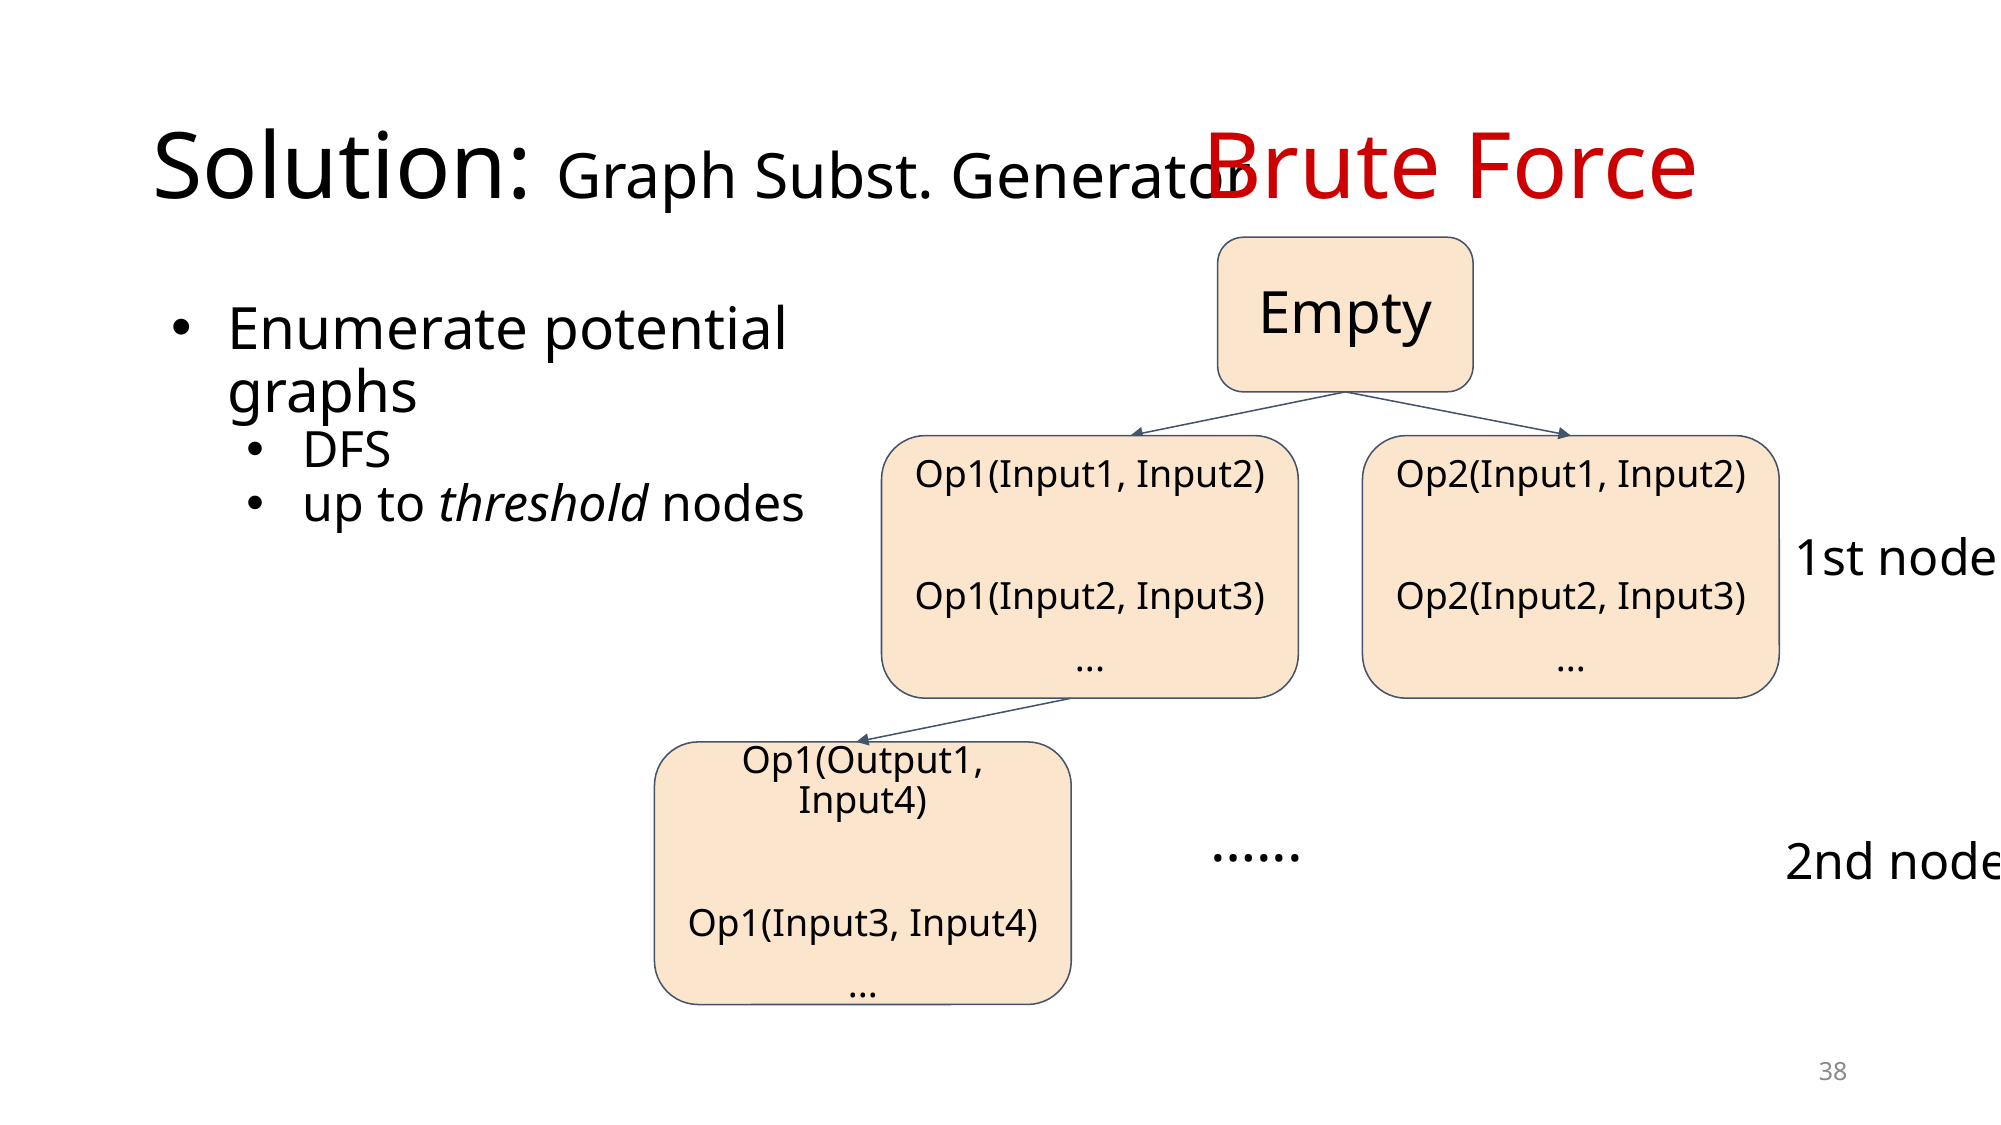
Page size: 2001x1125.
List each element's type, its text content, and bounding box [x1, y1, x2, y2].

list Enumerate potential graphs DFS up to threshold nodes [137, 291, 932, 571]
title Brute Force [1187, 59, 1928, 278]
list 2nd node [1770, 829, 2000, 1047]
list …... [1120, 804, 1571, 1022]
text_box Op1(Input1, Input2) Op1(Input2, Input3) ... [881, 435, 1299, 699]
list 1st node [1779, 524, 2000, 742]
text_box Op2(Input1, Input2) Op2(Input2, Input3) ... [1362, 435, 1780, 699]
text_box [855, 697, 1072, 743]
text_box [1130, 391, 1344, 436]
slide_number ‹#› [1412, 1042, 1863, 1103]
title Solution: Graph Subst. Generator [137, 59, 1187, 278]
text_box Op1(Output1, Input4) Op1(Input3, Input4) ... [654, 741, 1072, 1005]
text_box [1345, 391, 1572, 436]
text_box Empty [1217, 237, 1474, 390]
